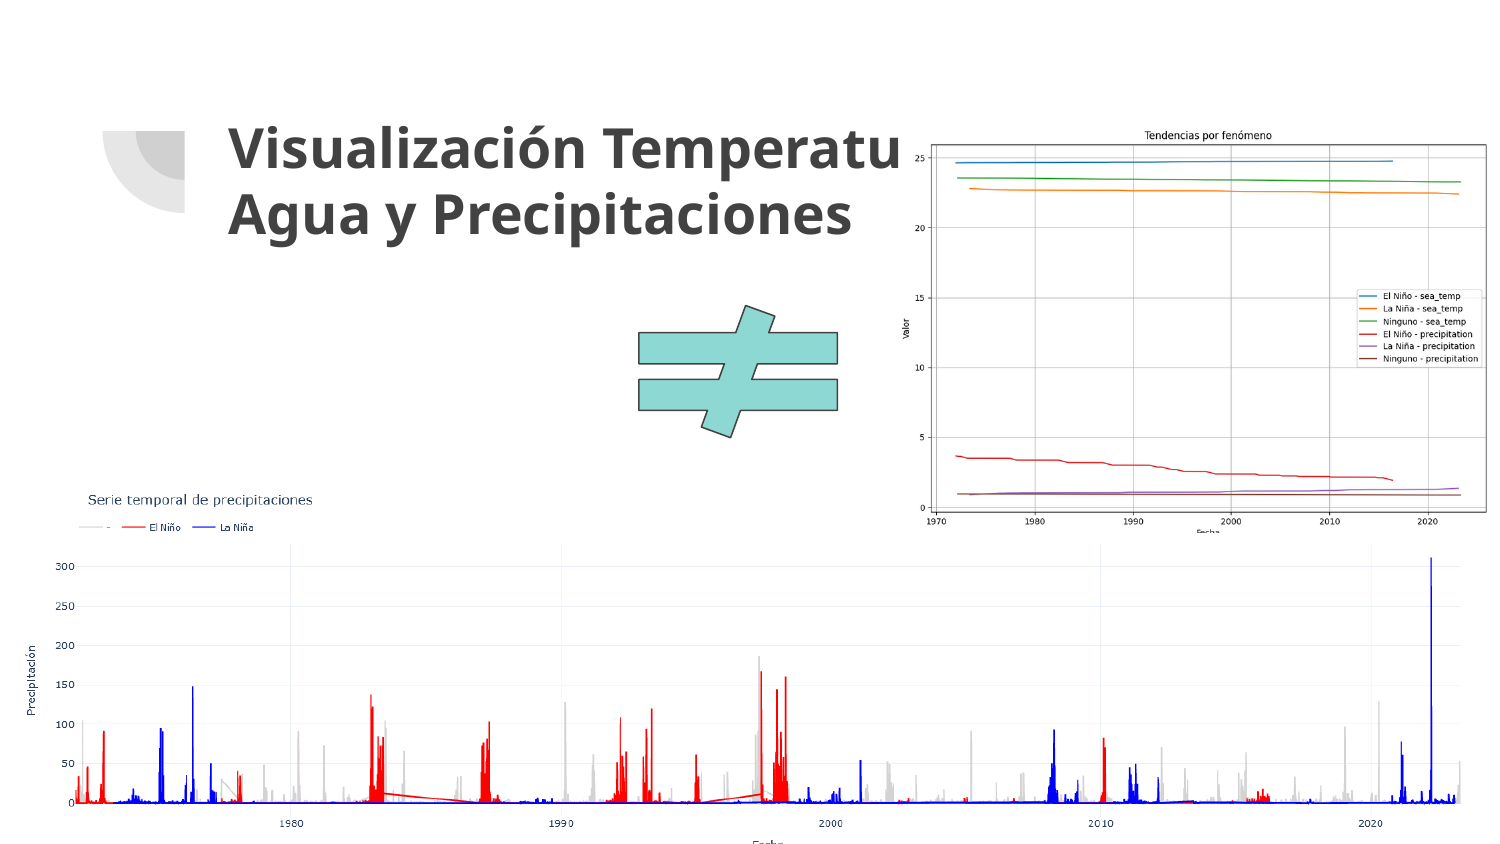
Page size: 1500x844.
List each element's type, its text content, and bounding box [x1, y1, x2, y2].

title Visualización Temperatura Agua y Precipitaciones [213, 98, 1368, 263]
picture [24, 128, 1500, 844]
text_box [638, 305, 838, 438]
